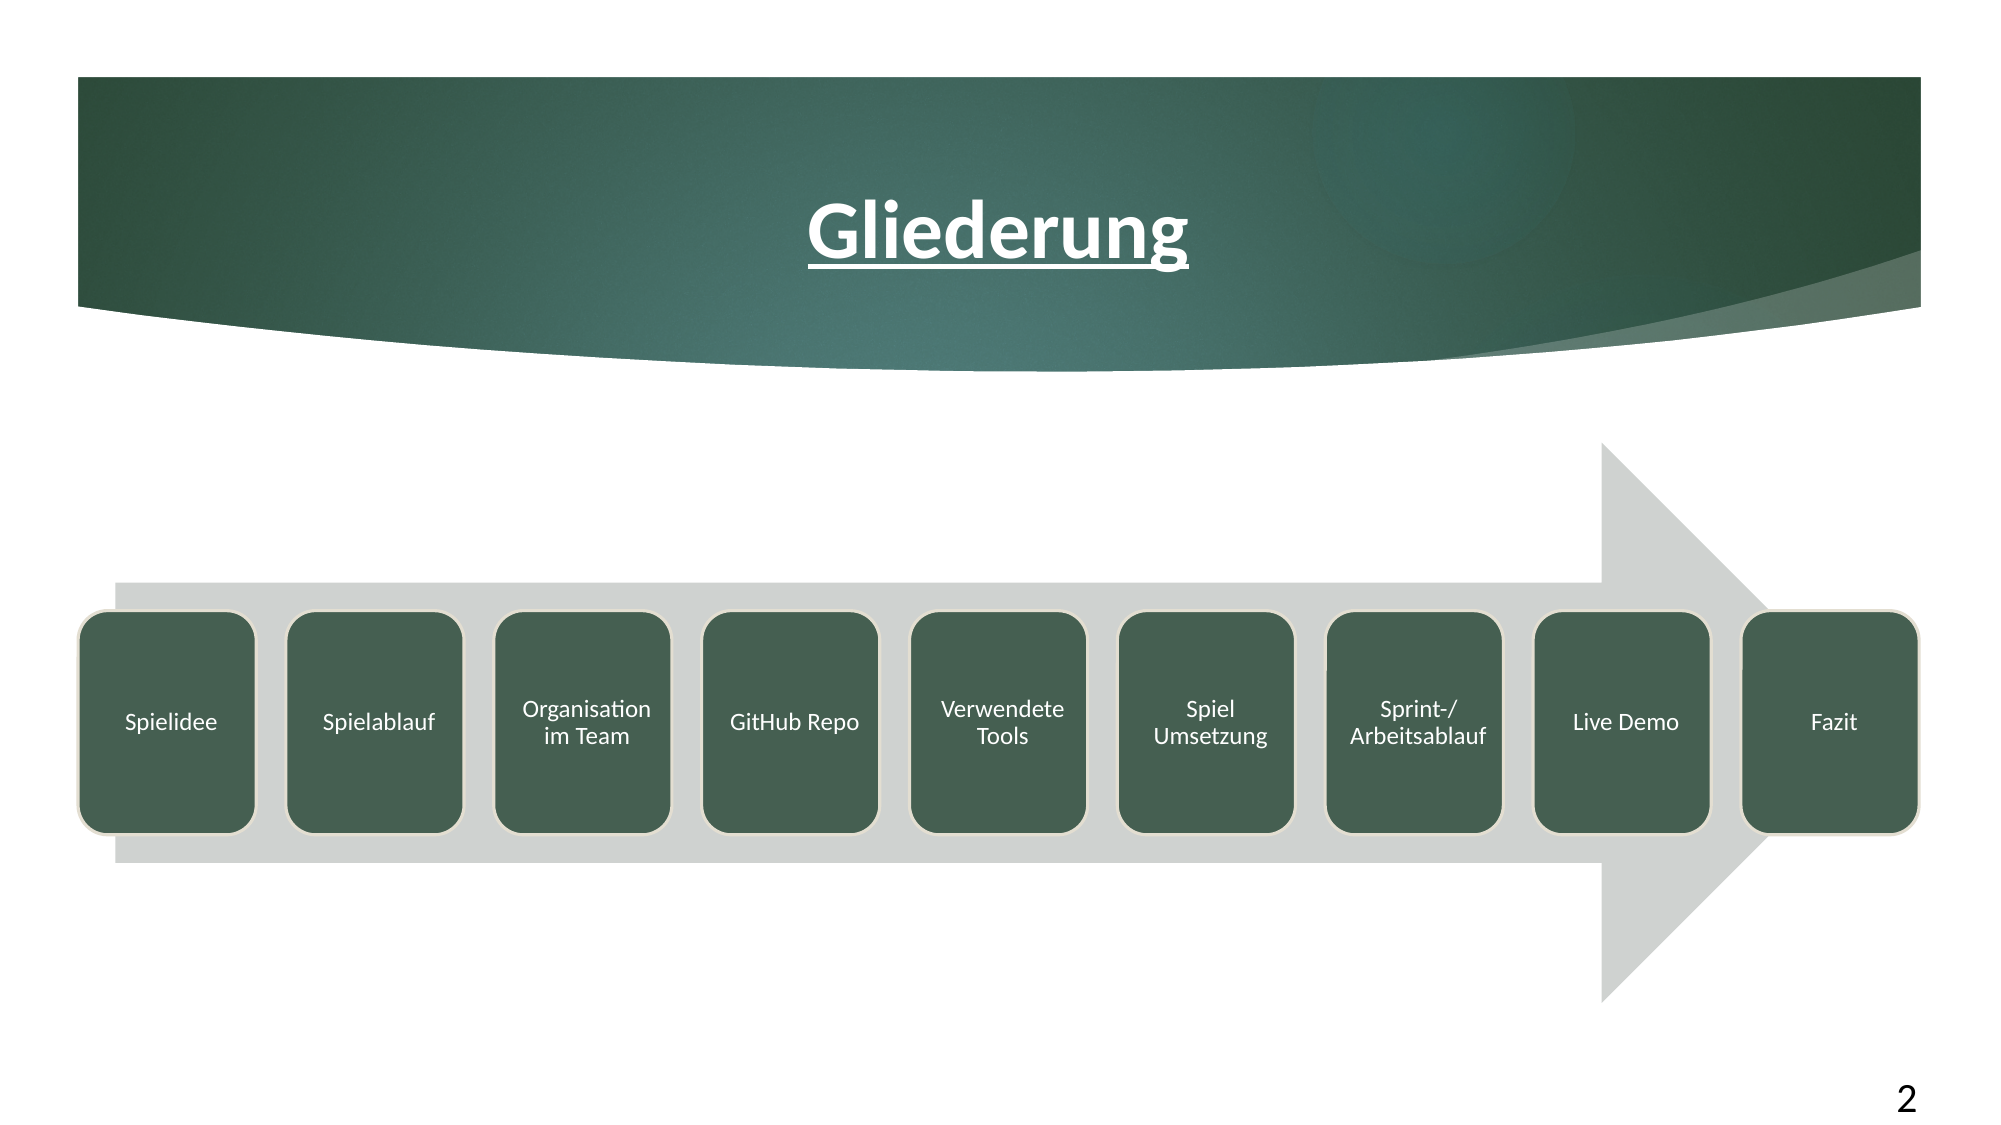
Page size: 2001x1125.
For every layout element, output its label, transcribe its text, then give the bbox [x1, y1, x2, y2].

title Gliederung [77, 77, 1920, 373]
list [76, 442, 1921, 1004]
slide_number 2 [1881, 1063, 2000, 1125]
